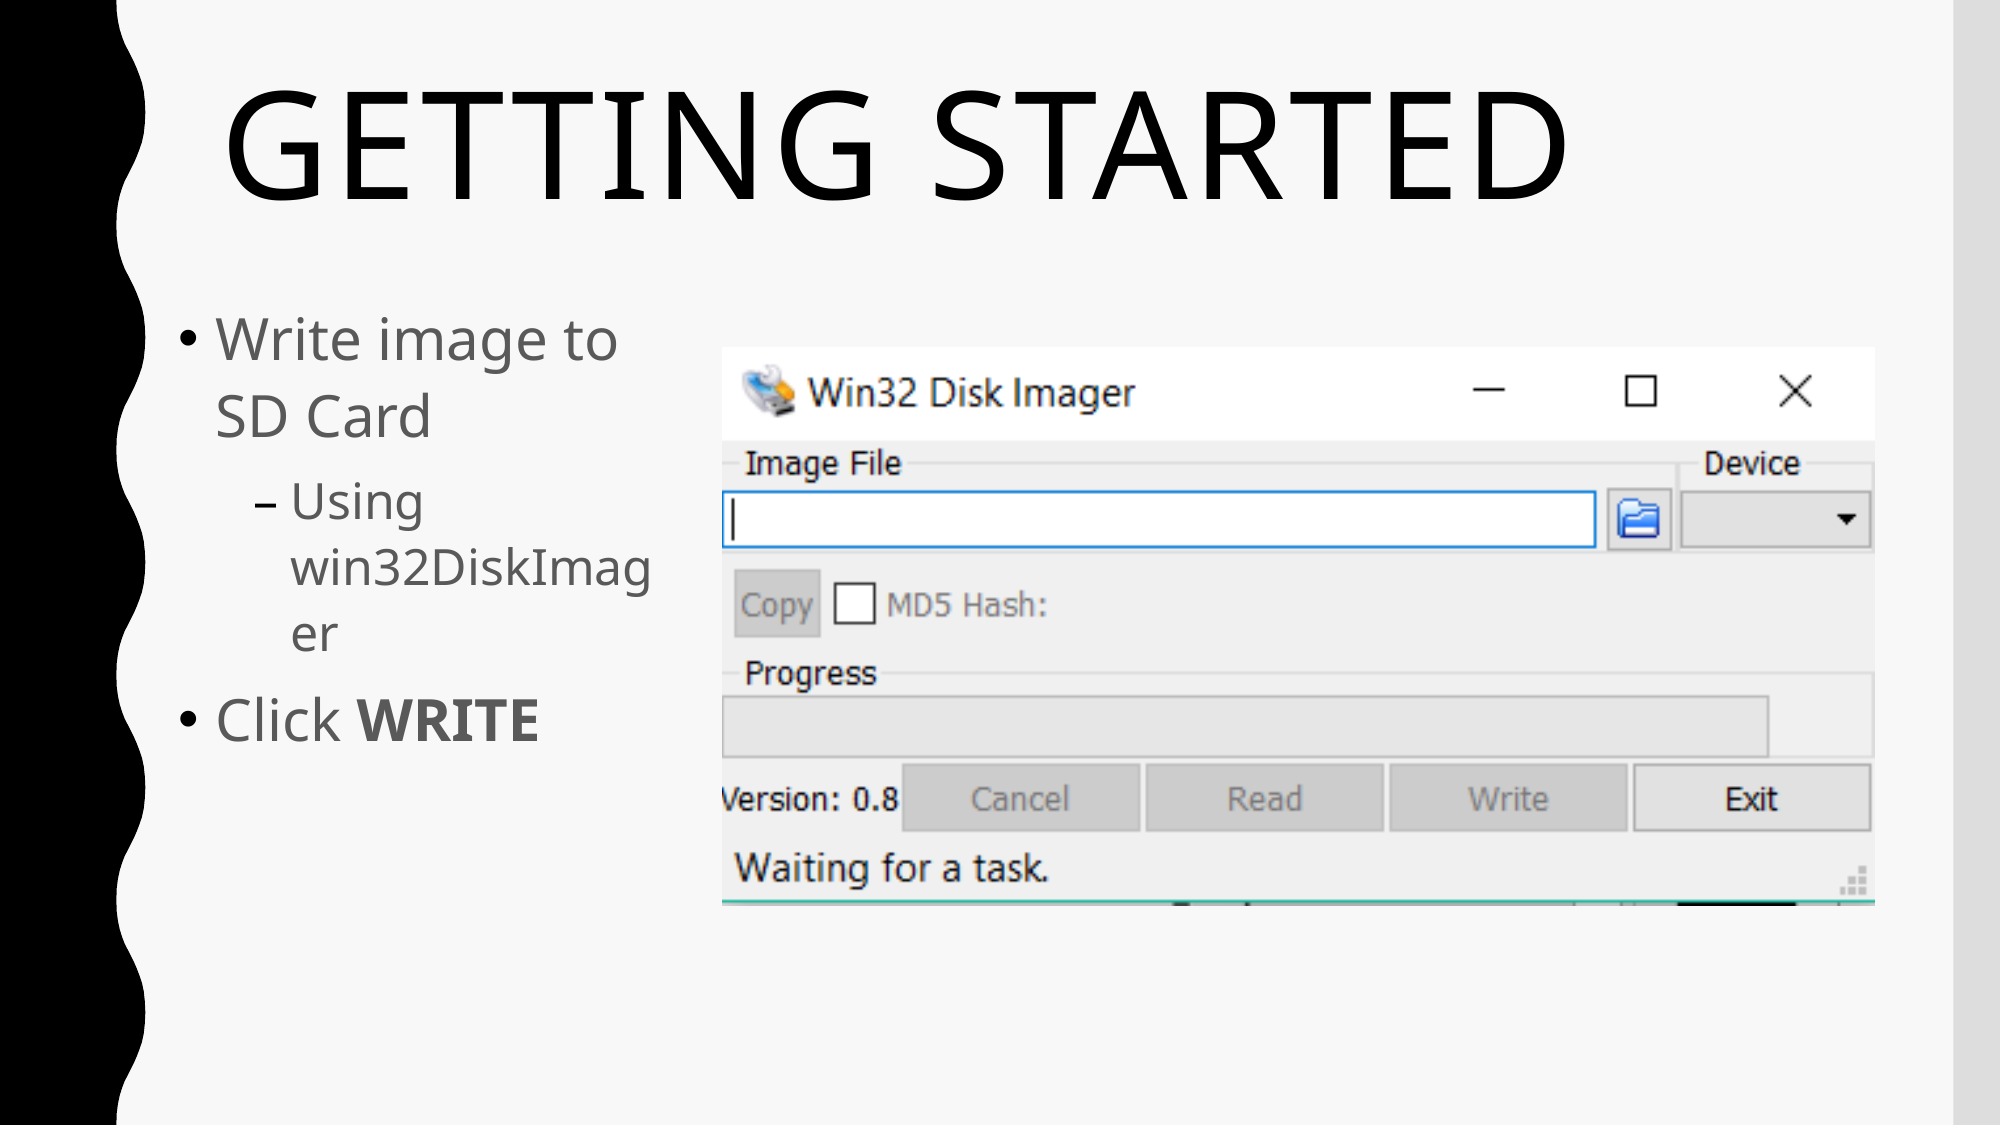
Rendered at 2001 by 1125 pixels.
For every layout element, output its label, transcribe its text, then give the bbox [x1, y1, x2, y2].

picture [722, 347, 1875, 906]
list Write image to SD Card Using win32DiskImager Click WRITE [163, 288, 691, 878]
title GETTING STARTED [205, 62, 1875, 264]
